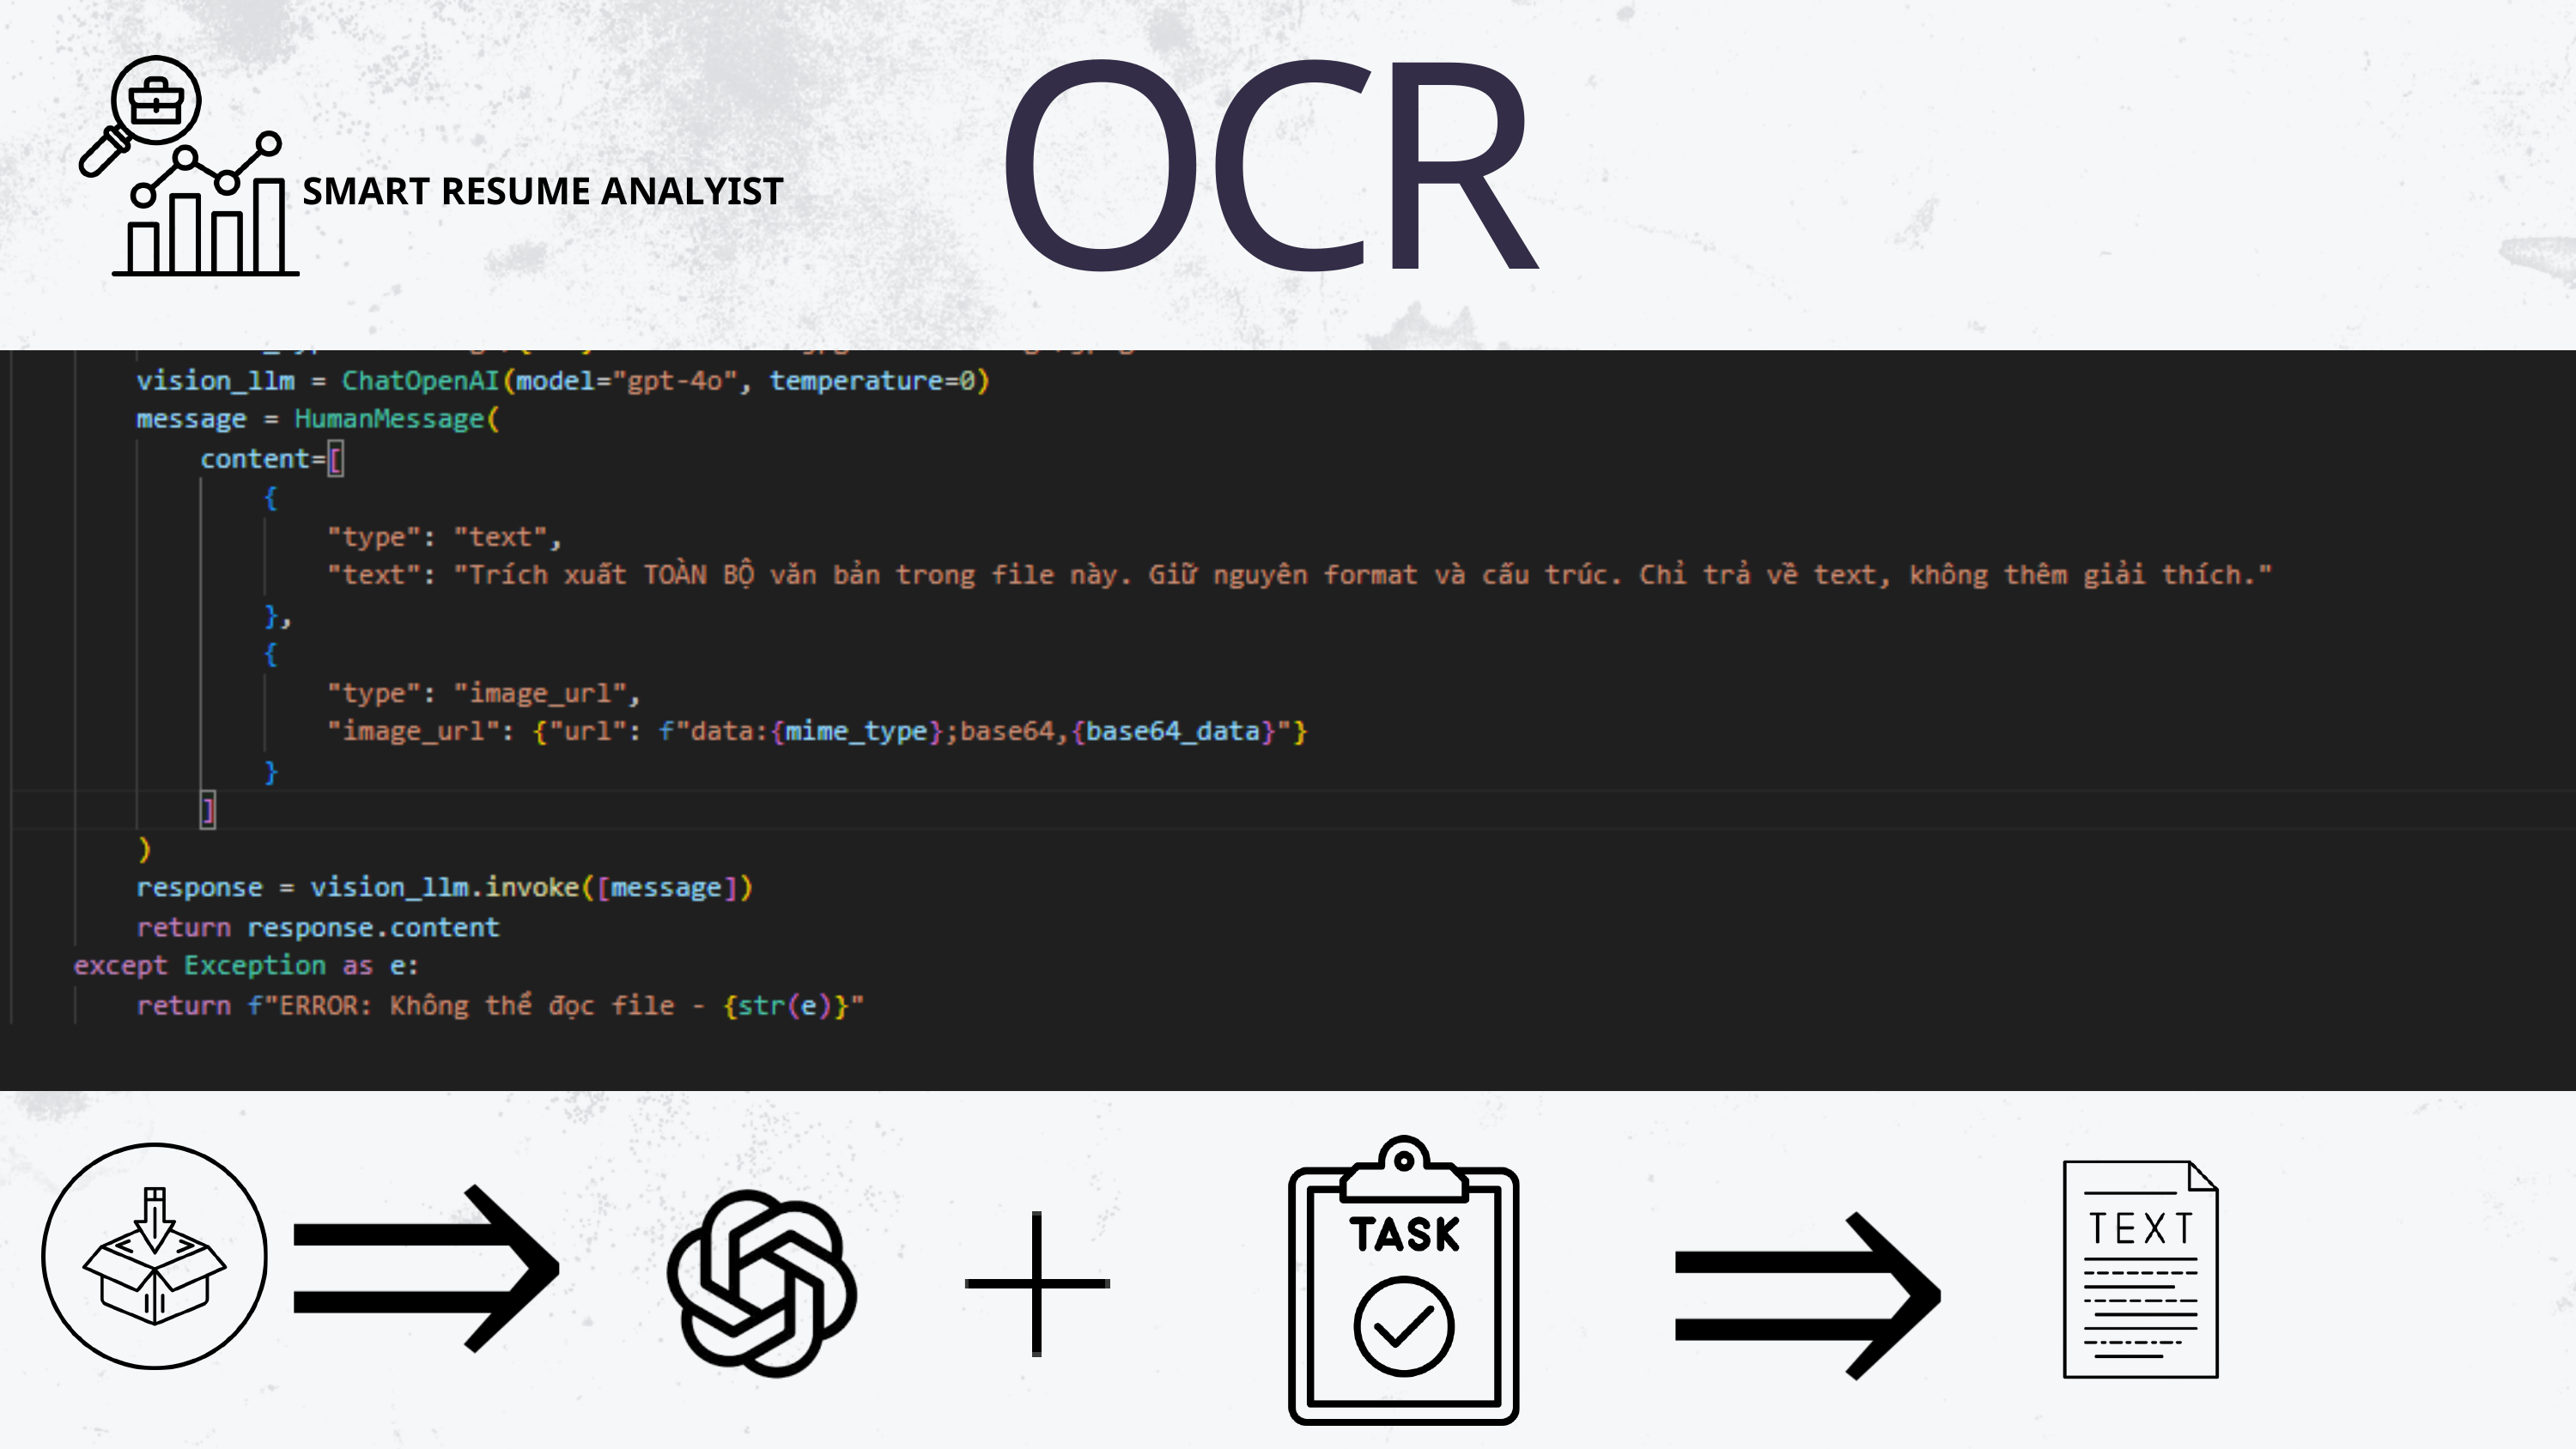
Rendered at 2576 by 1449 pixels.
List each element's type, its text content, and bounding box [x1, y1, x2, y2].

text_box SMART RESUME ANALYIST [294, 171, 794, 213]
text_box [964, 1211, 1110, 1357]
text_box OCR [988, 78, 2453, 328]
text_box [0, 350, 2576, 1091]
text_box [78, 55, 301, 276]
text_box [0, 0, 2576, 350]
text_box [294, 1184, 560, 1354]
text_box [1288, 1135, 1520, 1426]
text_box [0, 1091, 2576, 1449]
text_box [1995, 1123, 2287, 1416]
text_box [620, 1143, 904, 1426]
text_box [1675, 1211, 1941, 1381]
text_box [41, 1143, 268, 1370]
